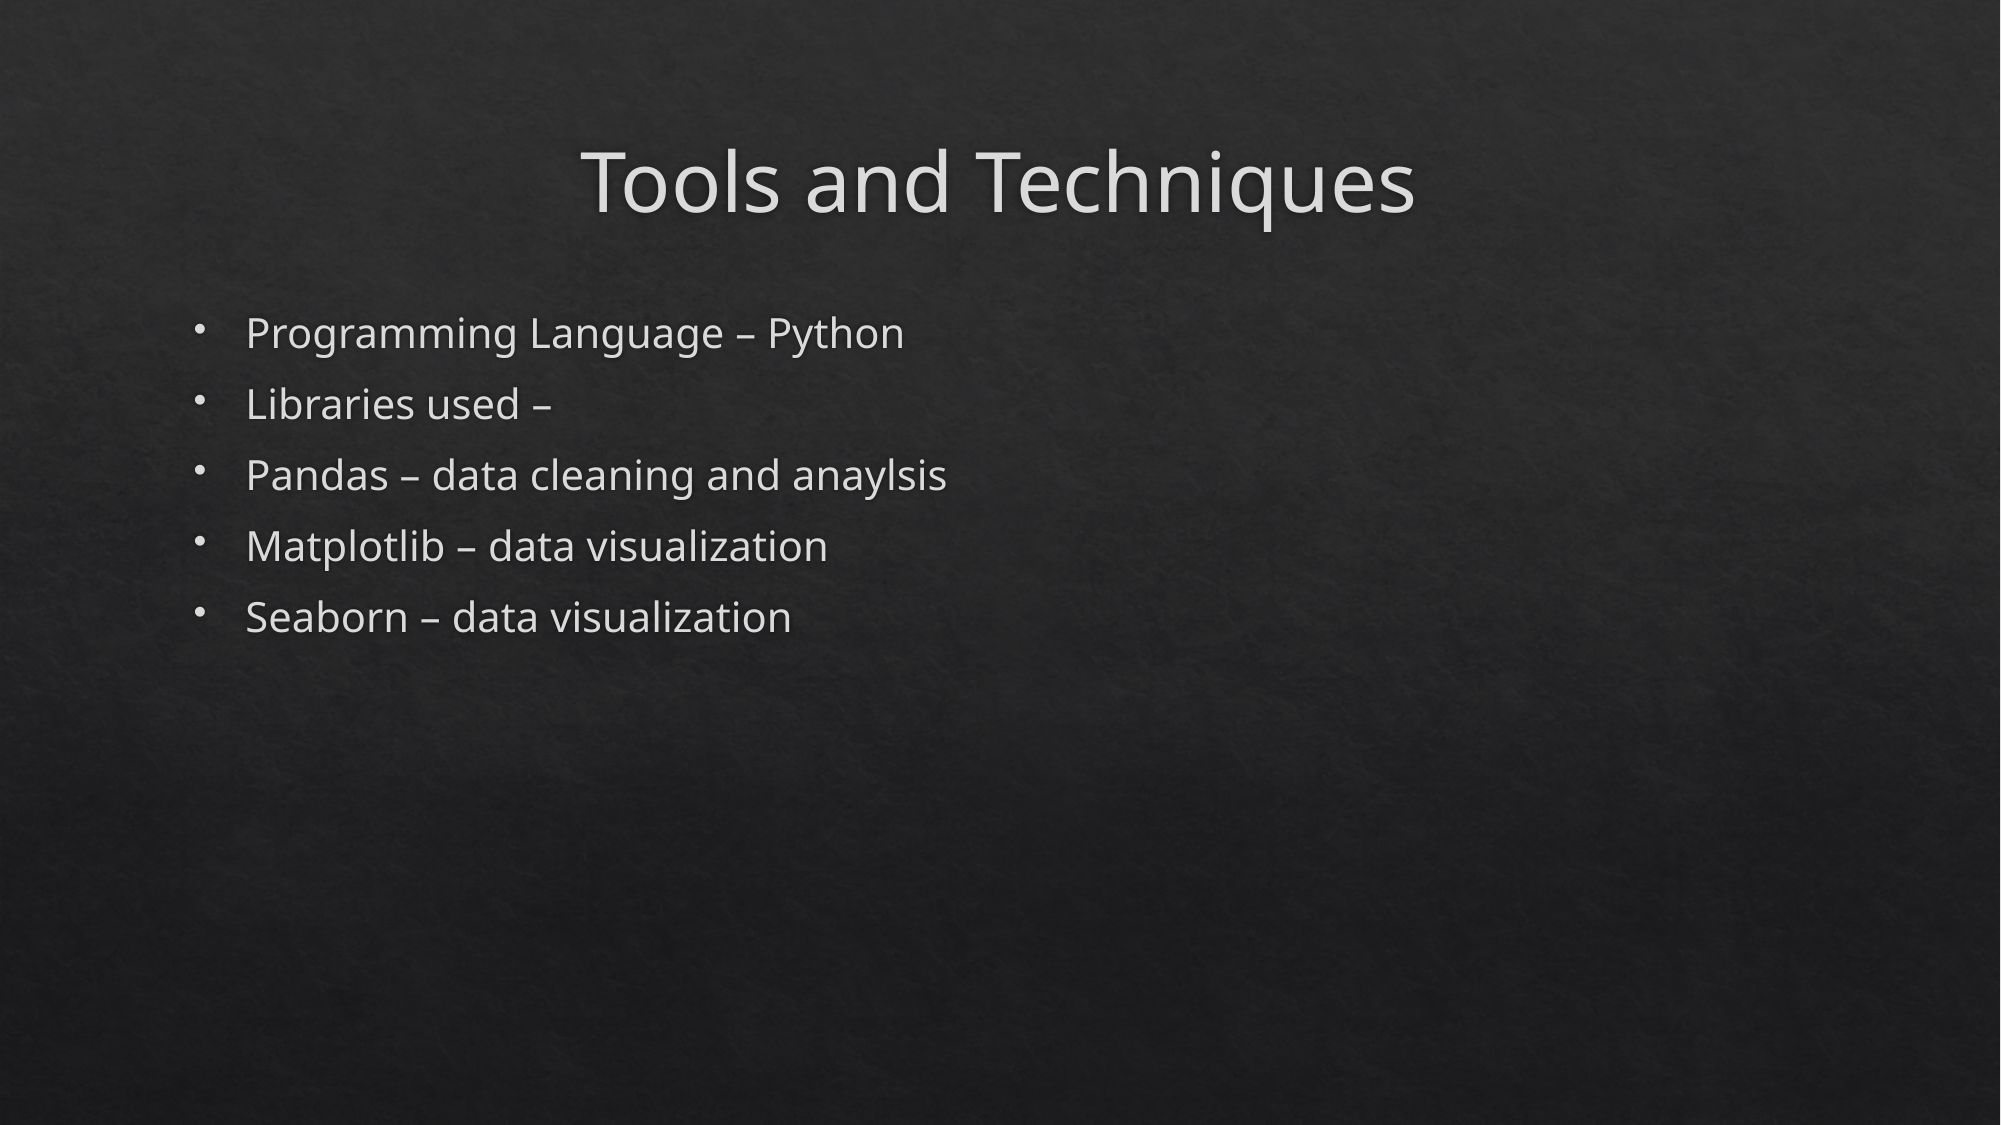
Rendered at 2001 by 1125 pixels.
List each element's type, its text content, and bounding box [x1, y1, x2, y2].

list Programming Language – Python Libraries used – Pandas – data cleaning and anaylsis Matplotlib – data visualization Seaborn – data visualization [174, 299, 1849, 1125]
title Tools and Techniques [149, 99, 1849, 260]
